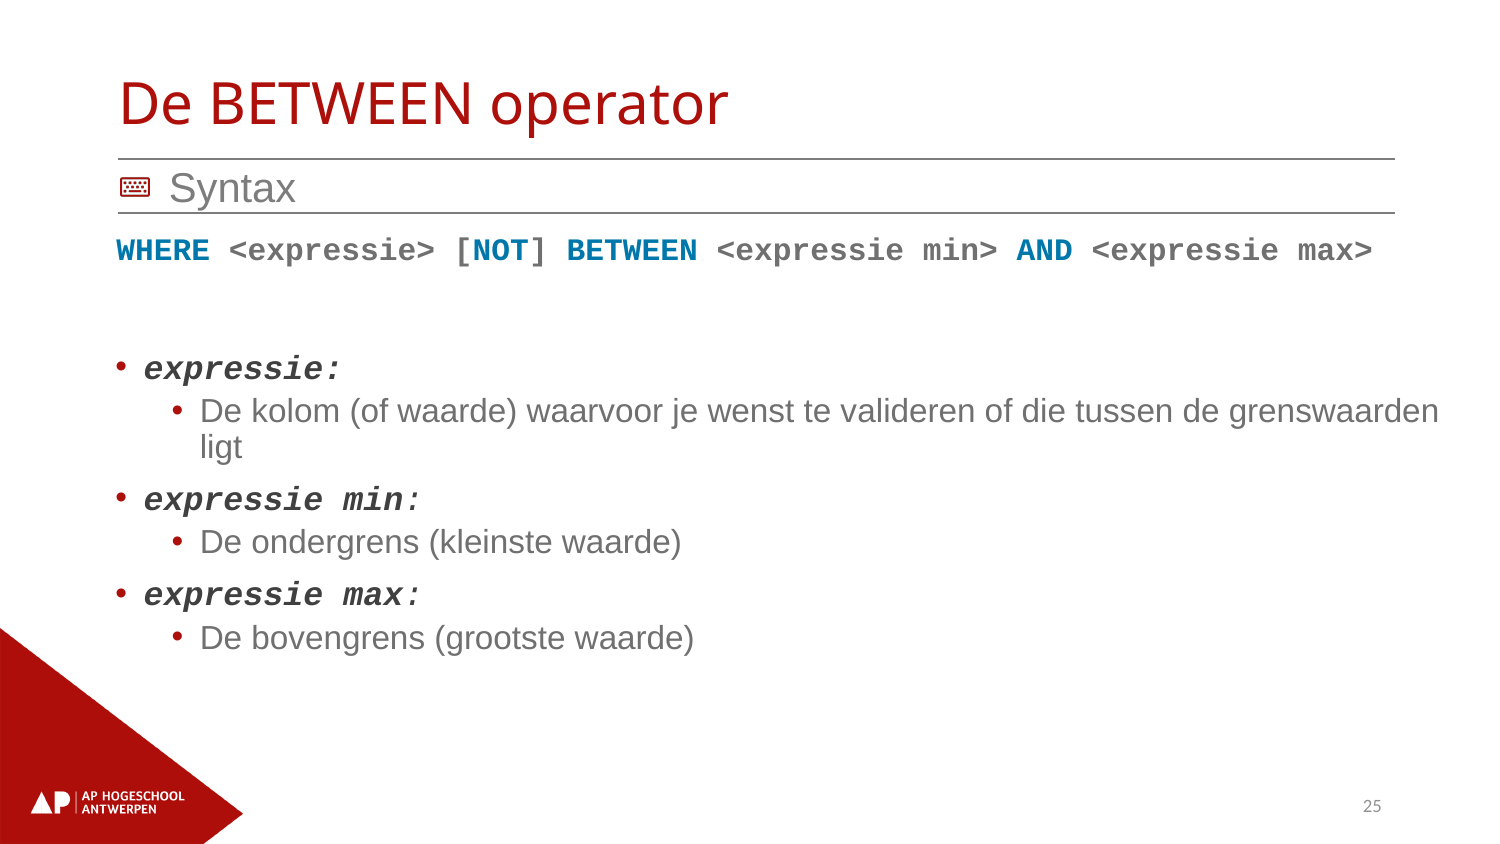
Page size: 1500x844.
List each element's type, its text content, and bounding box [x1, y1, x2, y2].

slide_number 25 [1263, 782, 1397, 827]
text_box expressie: De kolom (of waarde) waarvoor je wenst te valideren of die tussen de grenswaarden ligt expressie min: De ondergrens (kleinste waarde) expressie max: De bovengrens (grootste waarde) [100, 342, 1463, 714]
picture [0, 623, 246, 844]
title De BETWEEN operator [103, 66, 1397, 141]
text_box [118, 153, 1429, 220]
list WHERE <expressie> [NOT] BETWEEN <expressie min> AND <expressie max> [101, 225, 1460, 328]
